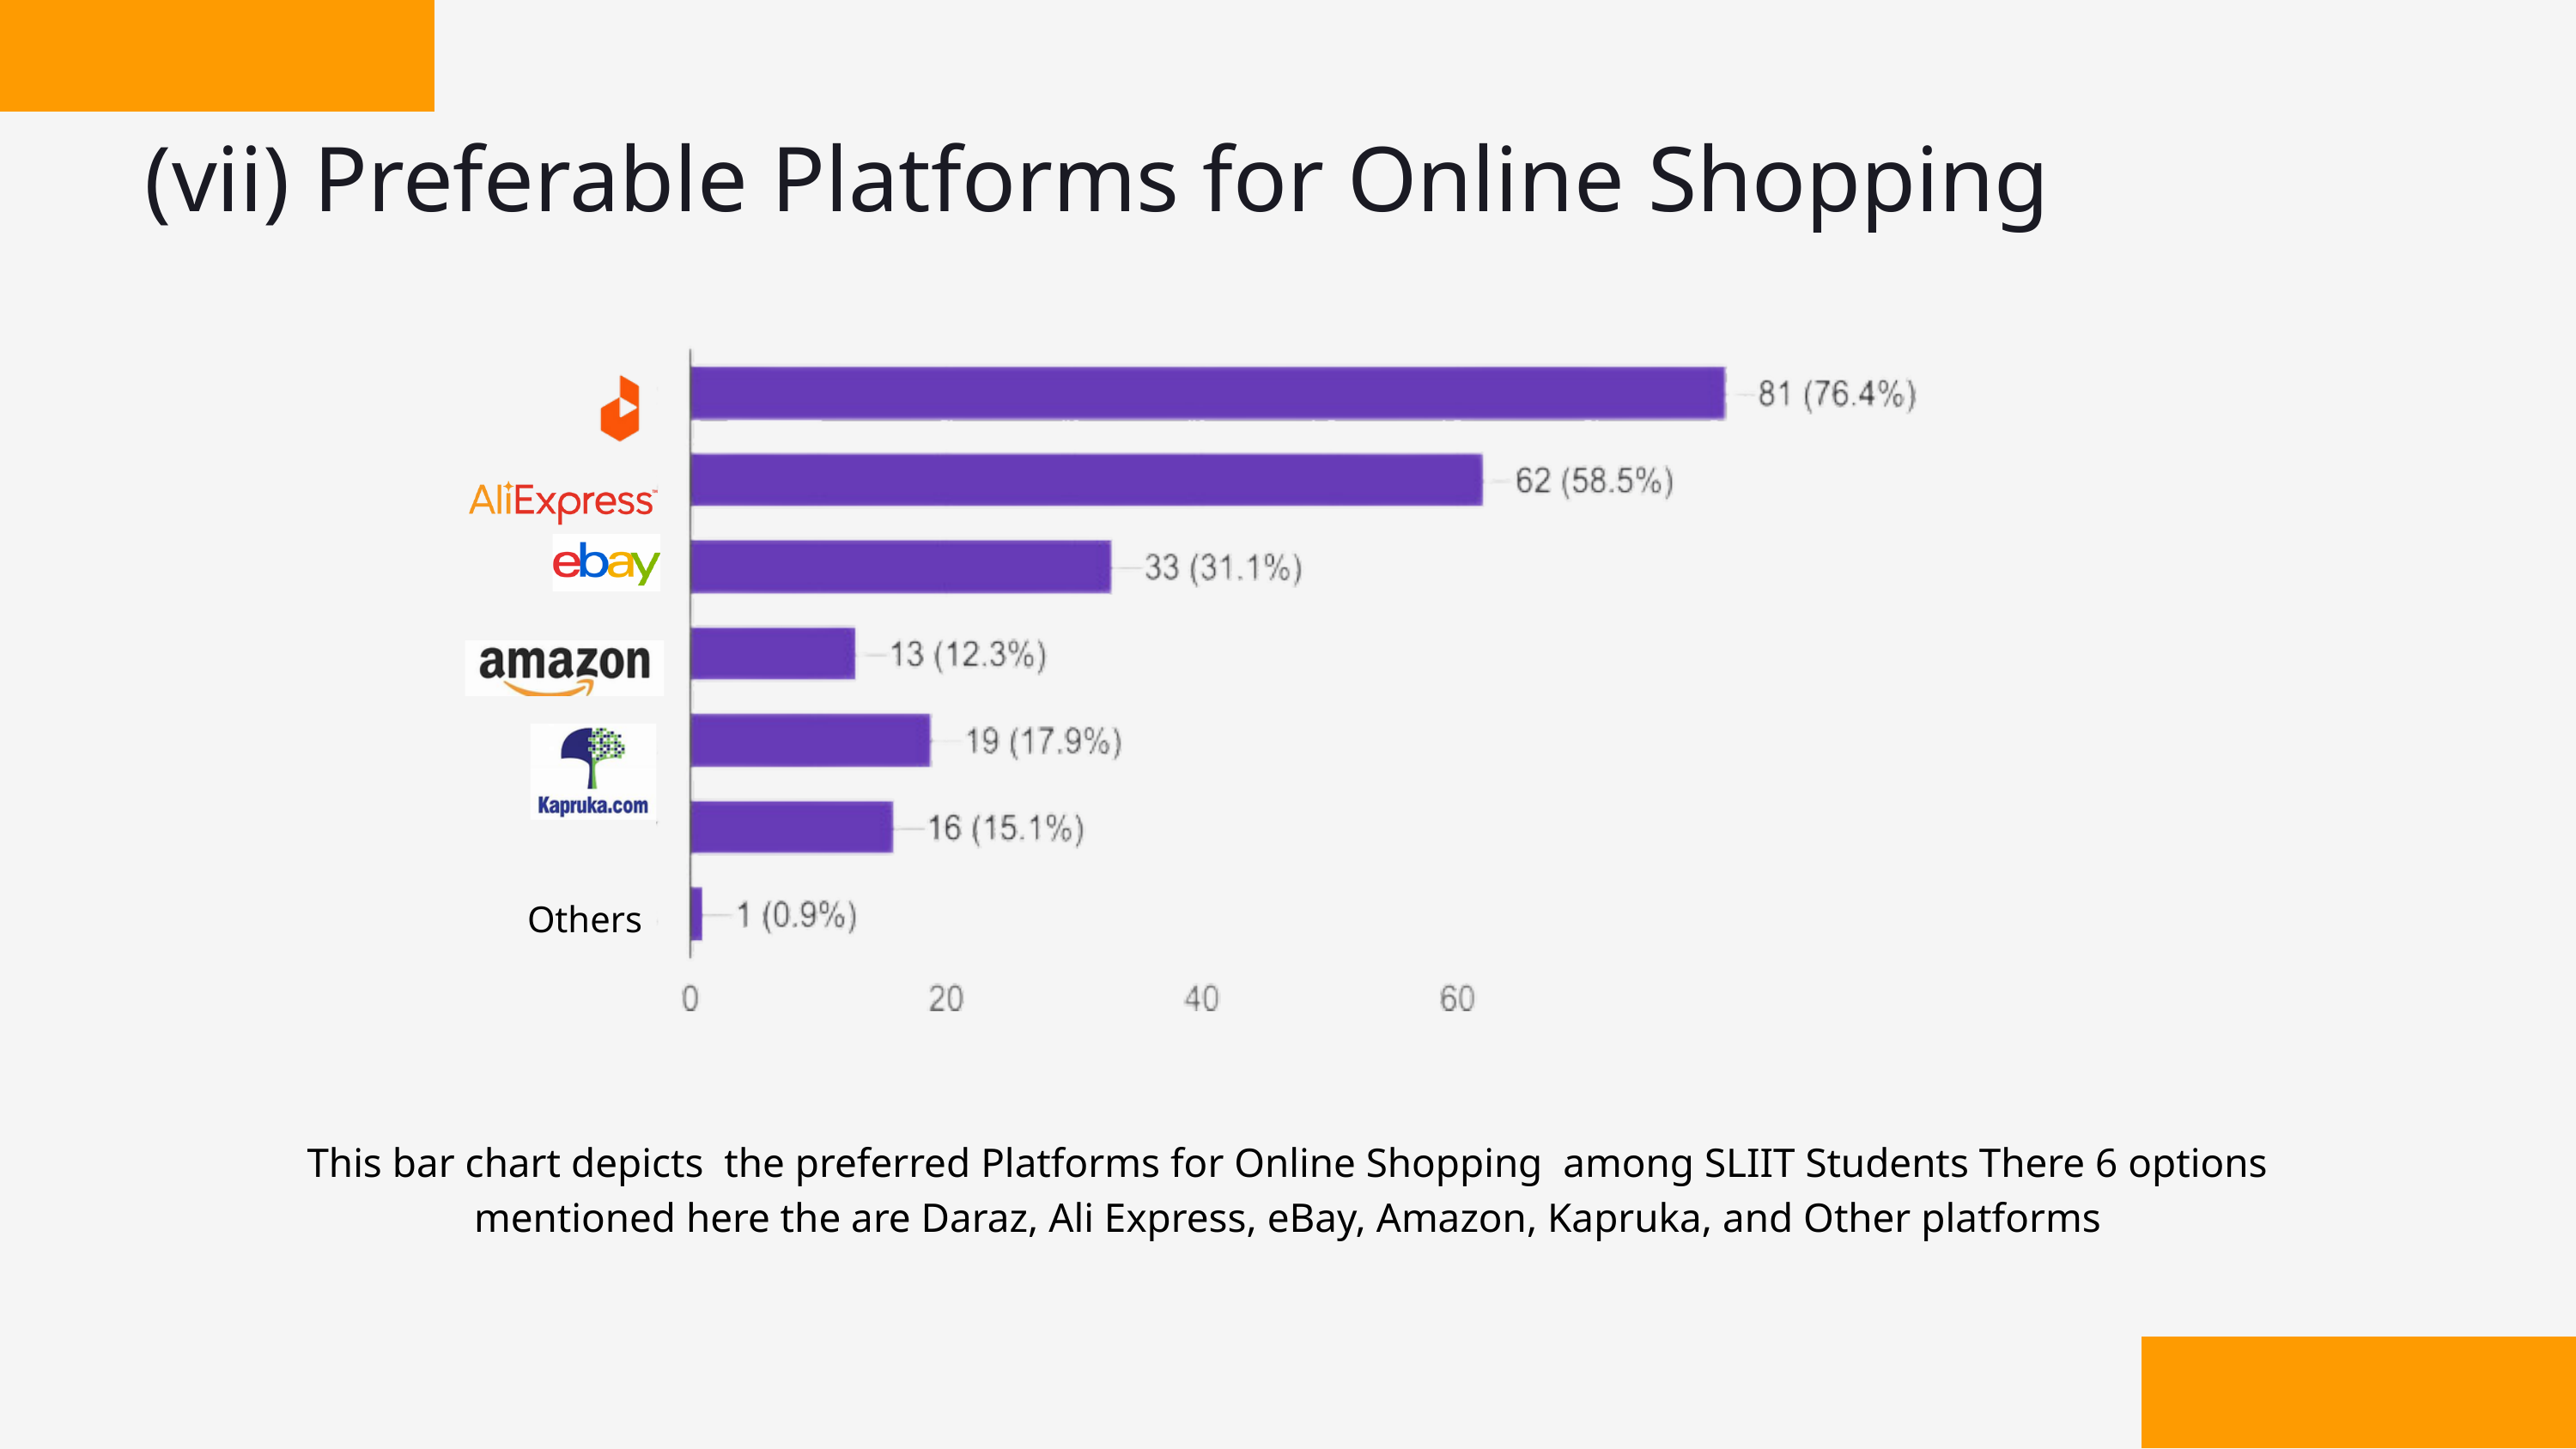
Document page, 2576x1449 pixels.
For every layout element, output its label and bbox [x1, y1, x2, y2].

text_box [0, 0, 2576, 1449]
